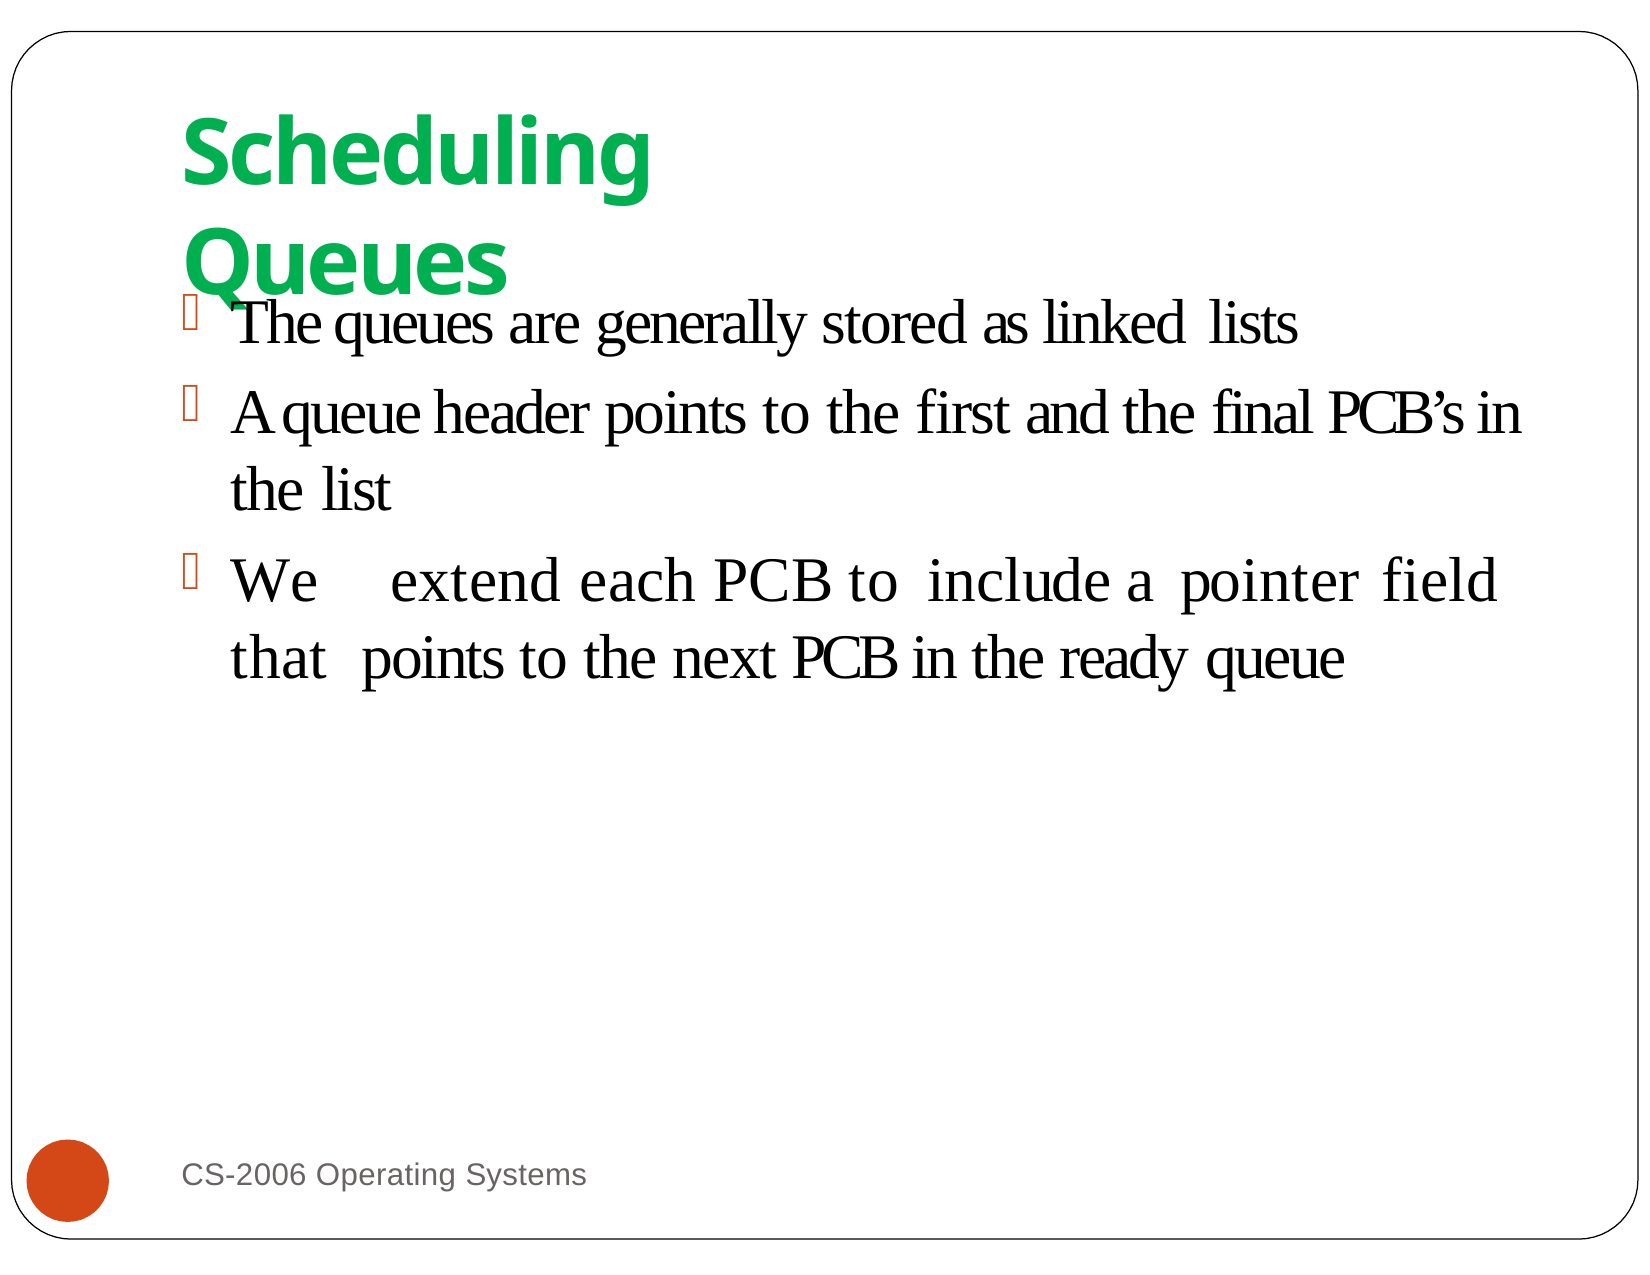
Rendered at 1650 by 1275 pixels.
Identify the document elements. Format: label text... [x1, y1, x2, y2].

footer CS-2006 Operating Systems [179, 1154, 590, 1275]
slide_number [42, 1161, 93, 1275]
text_box [26, 1139, 109, 1214]
text_box The queues are generally stored as linked lists A queue header points to the first and the final PCB’s in the list We extend each PCB to include a pointer field that points to the next PCB in the ready queue [179, 263, 1554, 692]
title Scheduling Queues [179, 90, 931, 263]
